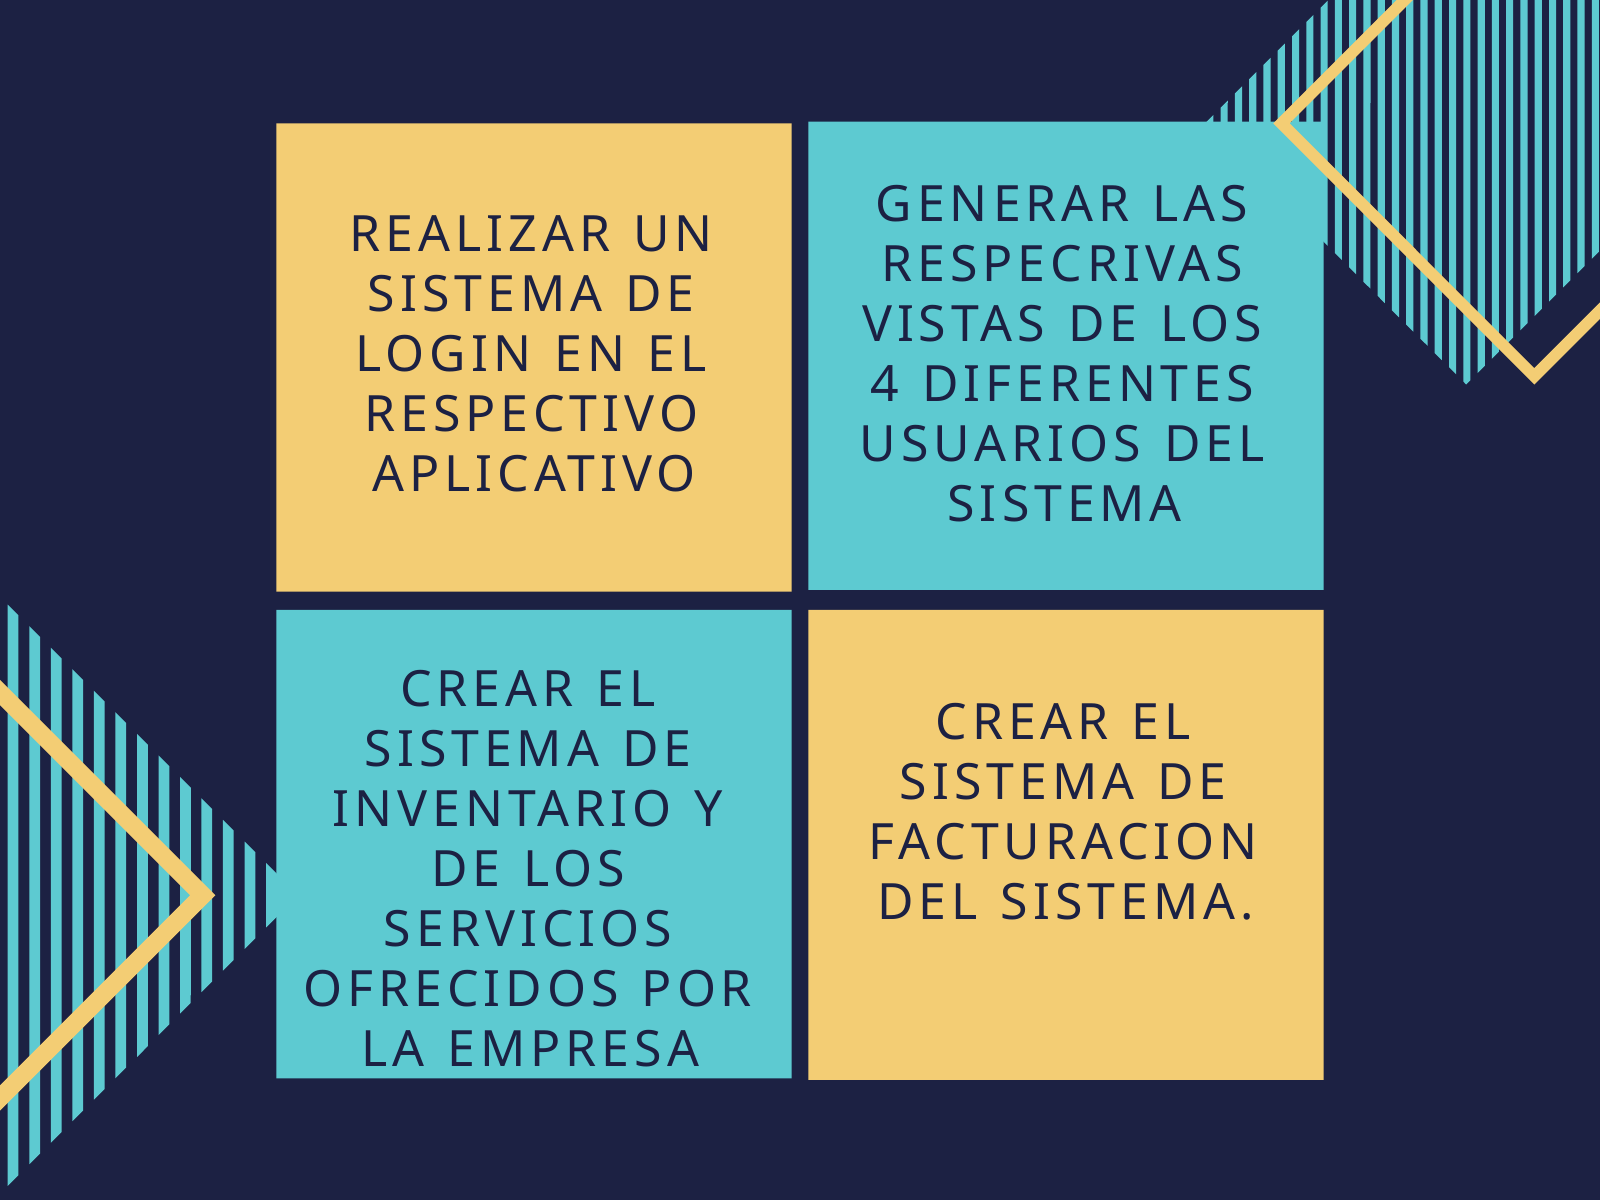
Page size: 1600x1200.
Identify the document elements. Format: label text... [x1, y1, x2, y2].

text_box GENERAR LAS RESPECRIVAS VISTAS DE LOS 4 DIFERENTES USUARIOS DEL SISTEMA [856, 171, 1274, 532]
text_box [1349, 0, 1600, 309]
text_box [808, 609, 1324, 1080]
text_box [276, 609, 792, 1079]
text_box [276, 123, 792, 592]
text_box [101, 616, 184, 1174]
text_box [1281, 0, 1344, 309]
text_box CREAR EL SISTEMA DE FACTURACION DEL SISTEMA. [857, 689, 1275, 930]
text_box CREAR EL SISTEMA DE INVENTARIO Y DE LOS SERVICIOS OFRECIDOS POR LA EMPRESA [298, 656, 763, 1077]
text_box REALIZAR UN SISTEMA DE LOGIN EN EL RESPECTIVO APLICATIVO [325, 201, 743, 502]
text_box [0, 616, 101, 1174]
text_box [808, 121, 1324, 590]
